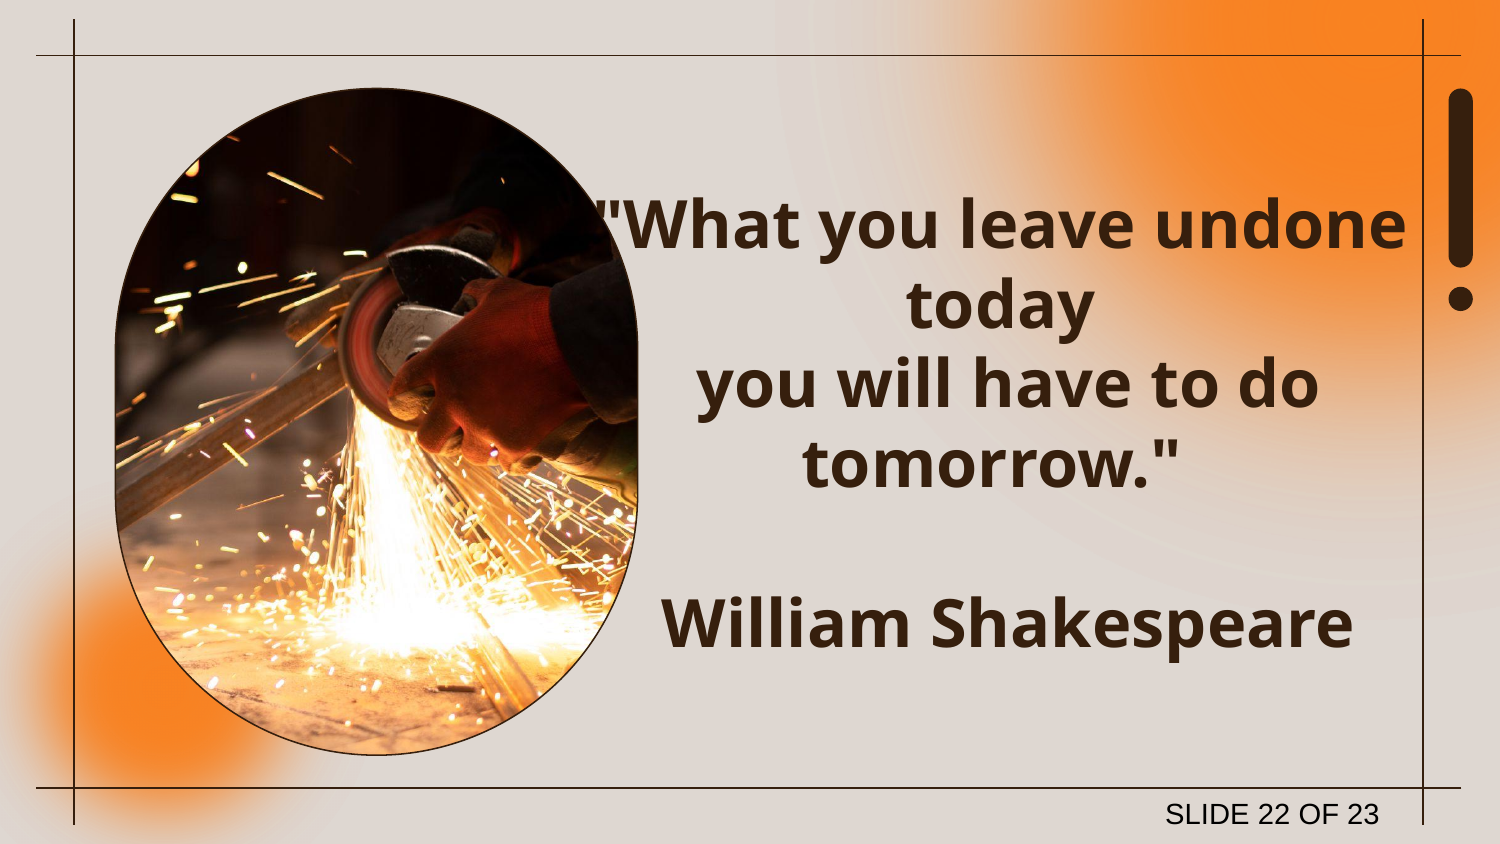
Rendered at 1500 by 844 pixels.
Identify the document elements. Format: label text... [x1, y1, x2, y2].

picture [115, 88, 638, 756]
title "What you leave undone today you will have to do tomorrow." William Shakespeare [549, 56, 1451, 787]
